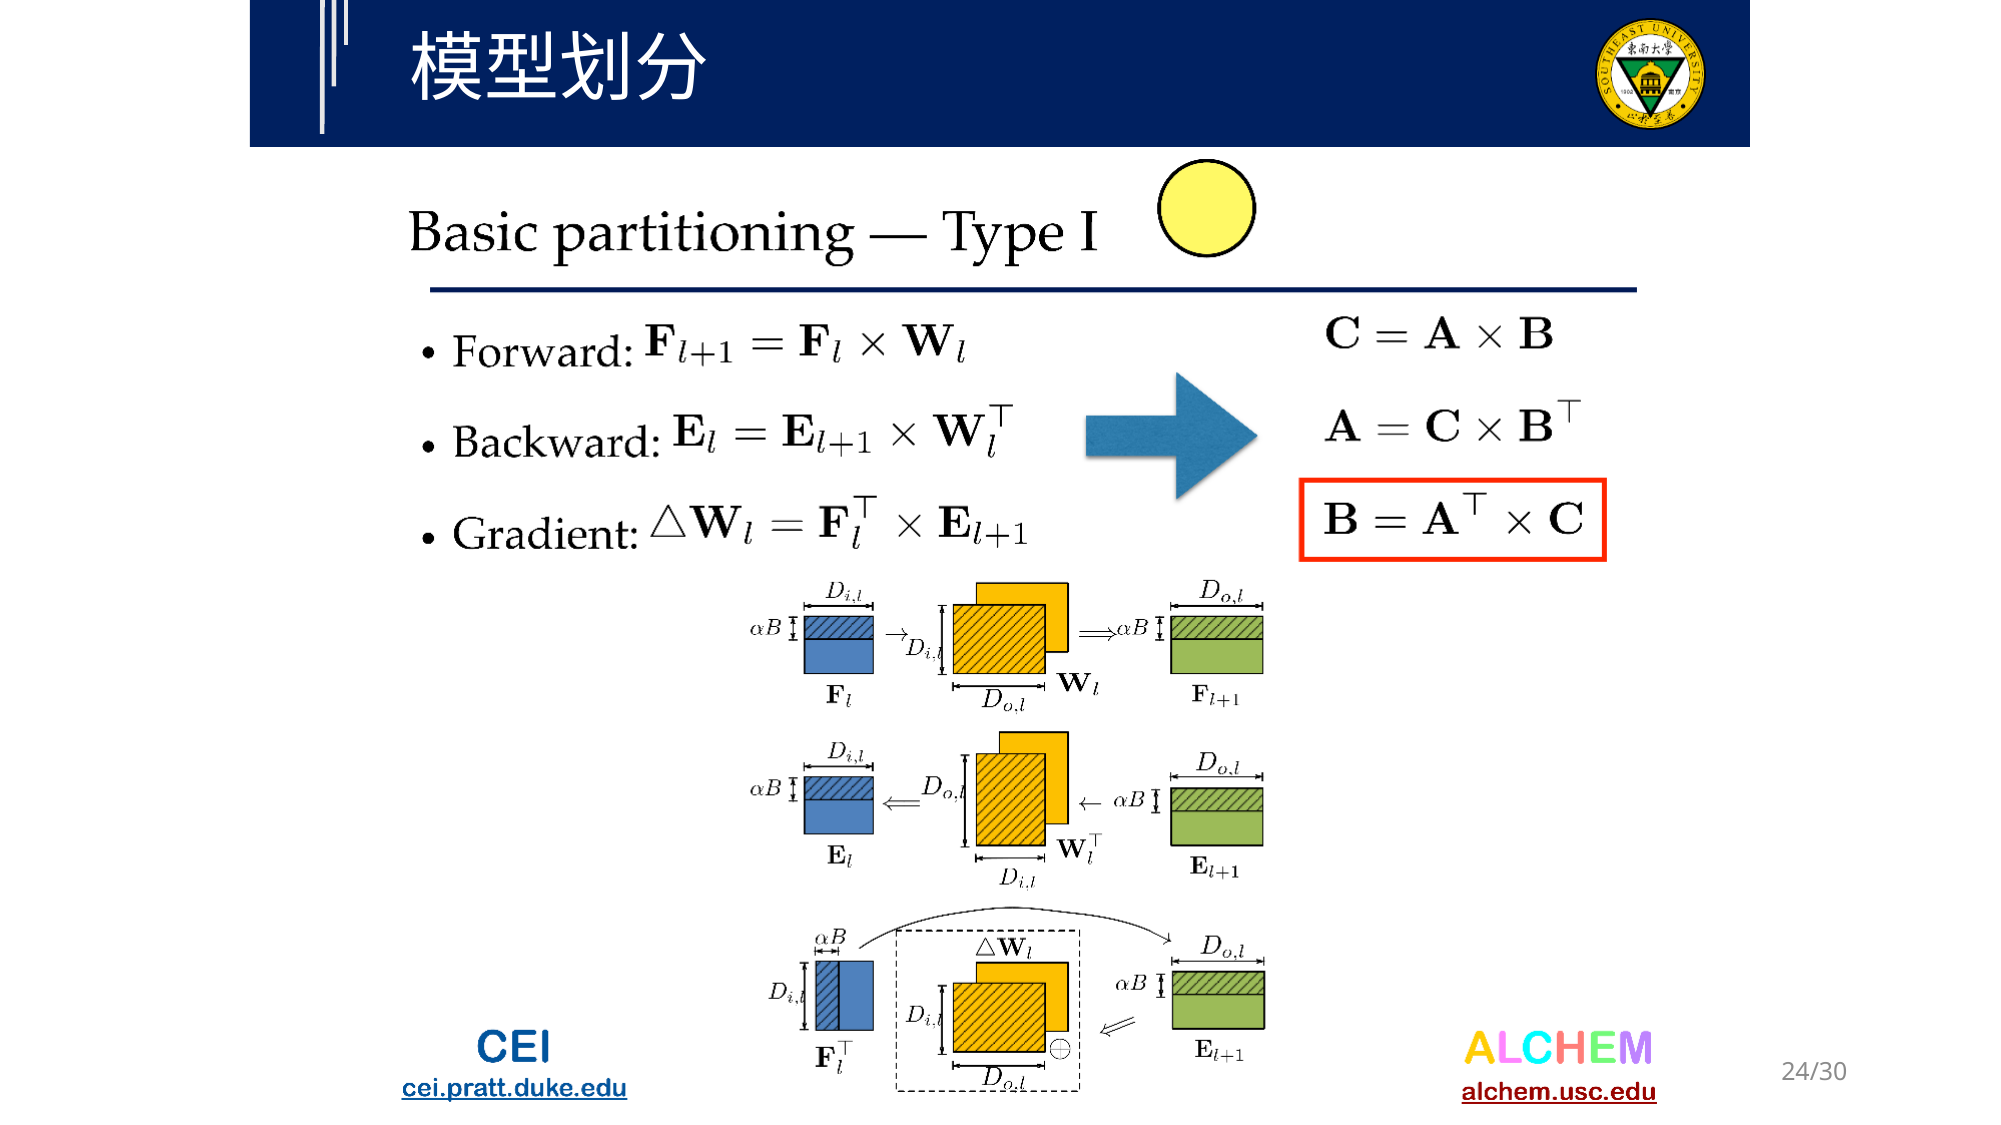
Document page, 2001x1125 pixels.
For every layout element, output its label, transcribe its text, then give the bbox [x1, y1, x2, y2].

text_box [249, 0, 1751, 148]
picture [1595, 18, 1707, 130]
text_box 模型划分 [394, 11, 850, 117]
picture [394, 151, 1678, 1114]
slide_number 24/30 [1678, 1042, 1863, 1103]
